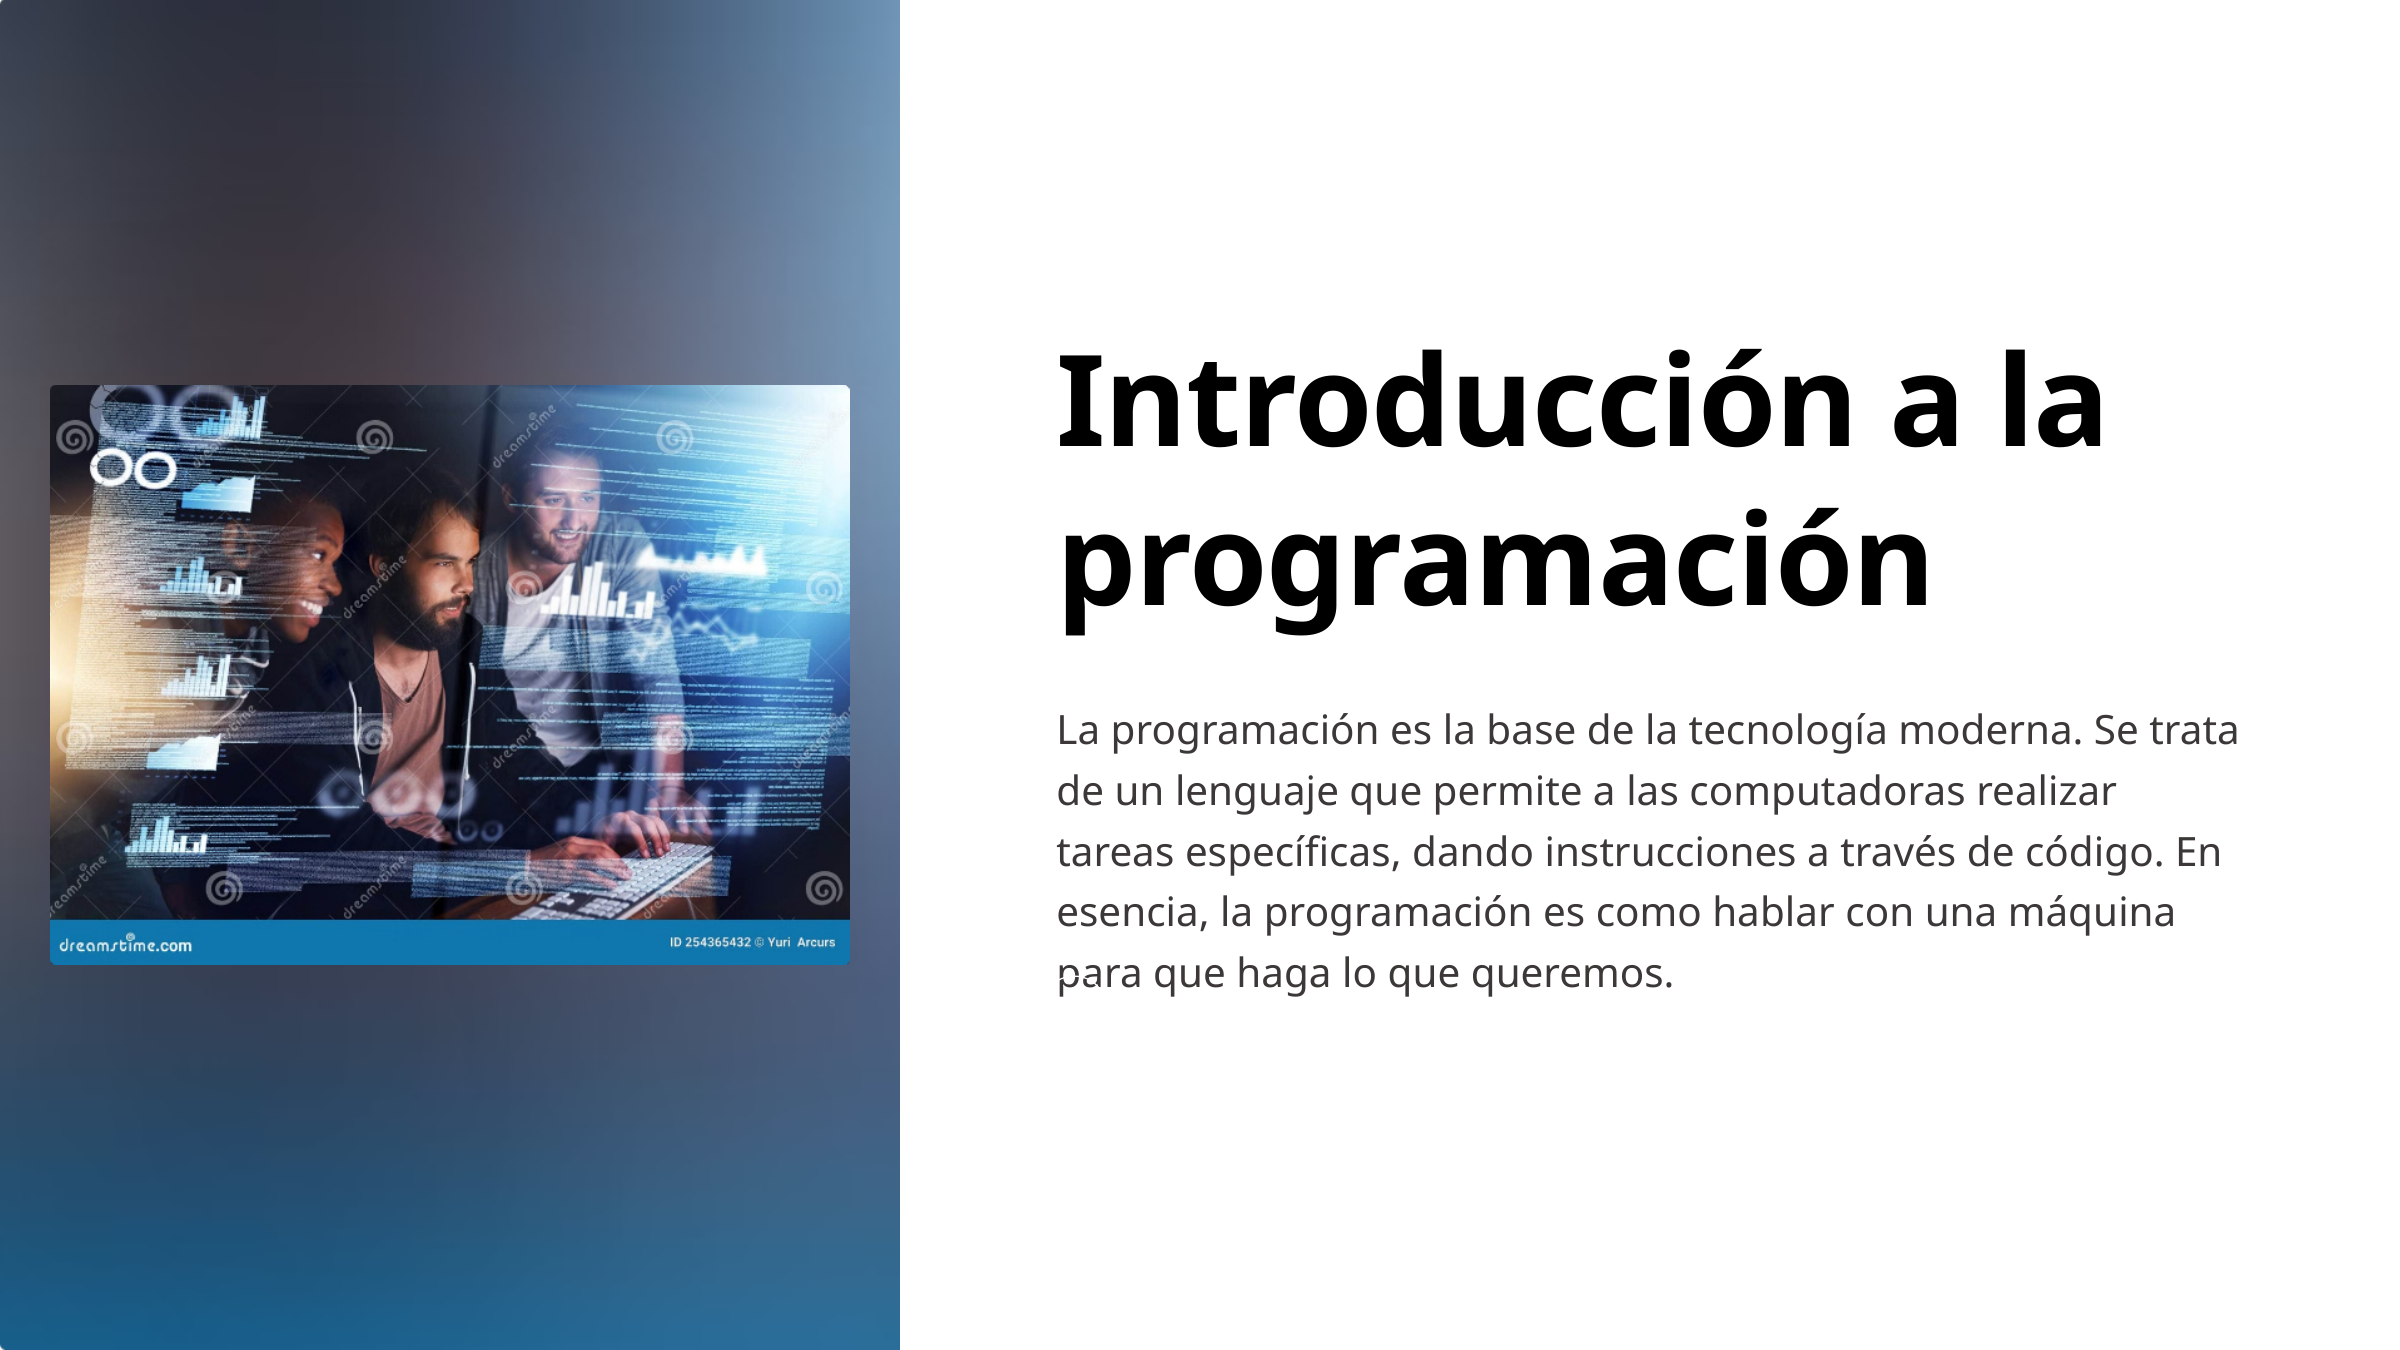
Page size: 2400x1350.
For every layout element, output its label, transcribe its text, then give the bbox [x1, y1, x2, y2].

text_box La programación es la base de la tecnología moderna. Se trata de un lenguaje que permite a las computadoras realizar tareas específicas, dando instrucciones a través de código. En esencia, la programación es como hablar con una máquina para que haga lo que queremos. [1041, 684, 2259, 928]
text_box [1041, 976, 1107, 1041]
picture [0, 0, 900, 1350]
text_box Introducción a la programación [1041, 306, 2259, 624]
text_box [900, 0, 2400, 1350]
